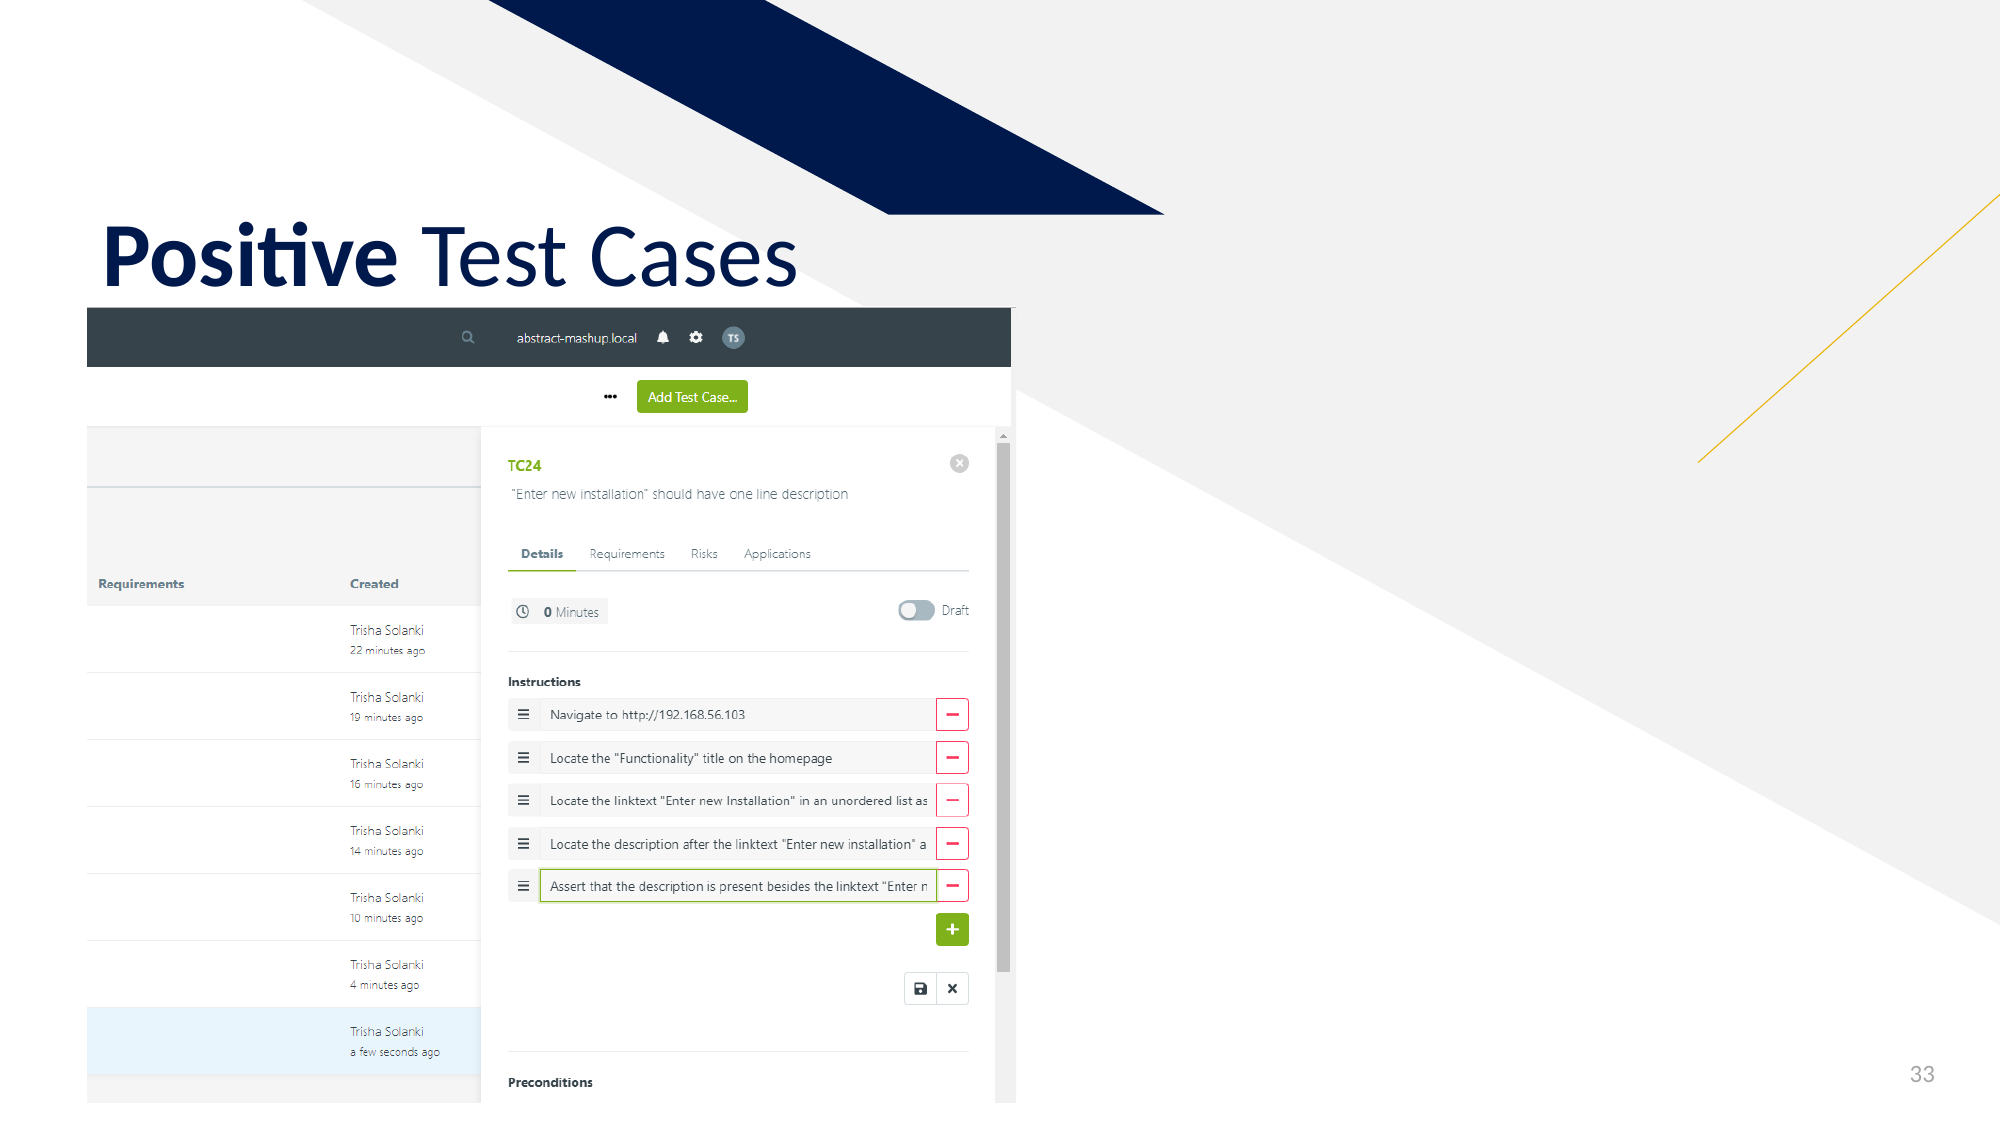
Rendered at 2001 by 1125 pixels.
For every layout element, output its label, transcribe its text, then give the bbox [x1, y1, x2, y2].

title Positive Test Cases [87, 106, 1292, 307]
slide_number 33 [1828, 1042, 1950, 1103]
picture [87, 306, 1017, 1103]
